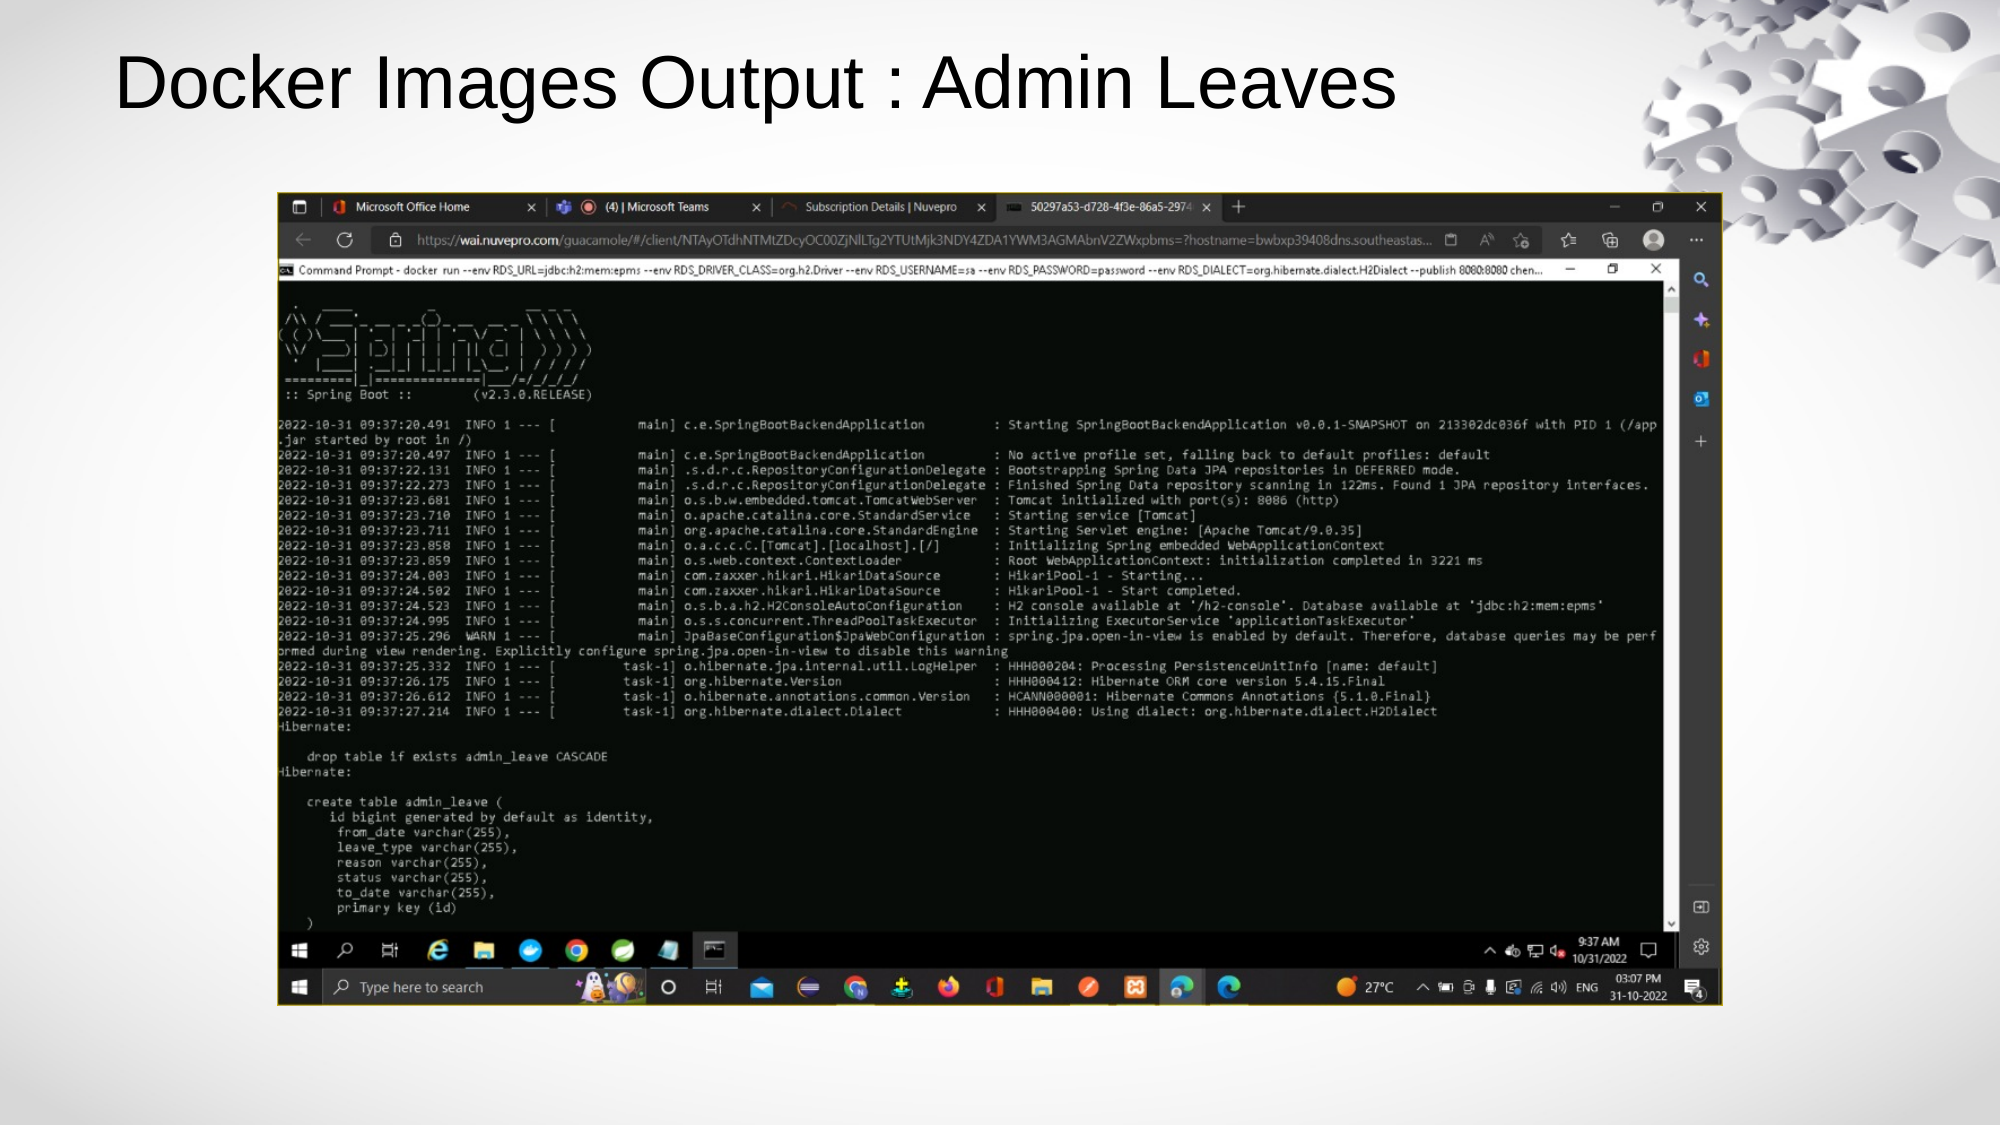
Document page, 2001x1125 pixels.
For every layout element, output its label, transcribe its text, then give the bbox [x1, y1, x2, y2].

picture [0, 0, 2000, 1125]
title Docker Images Output : Admin Leaves [99, 30, 1901, 127]
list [277, 192, 1723, 1006]
